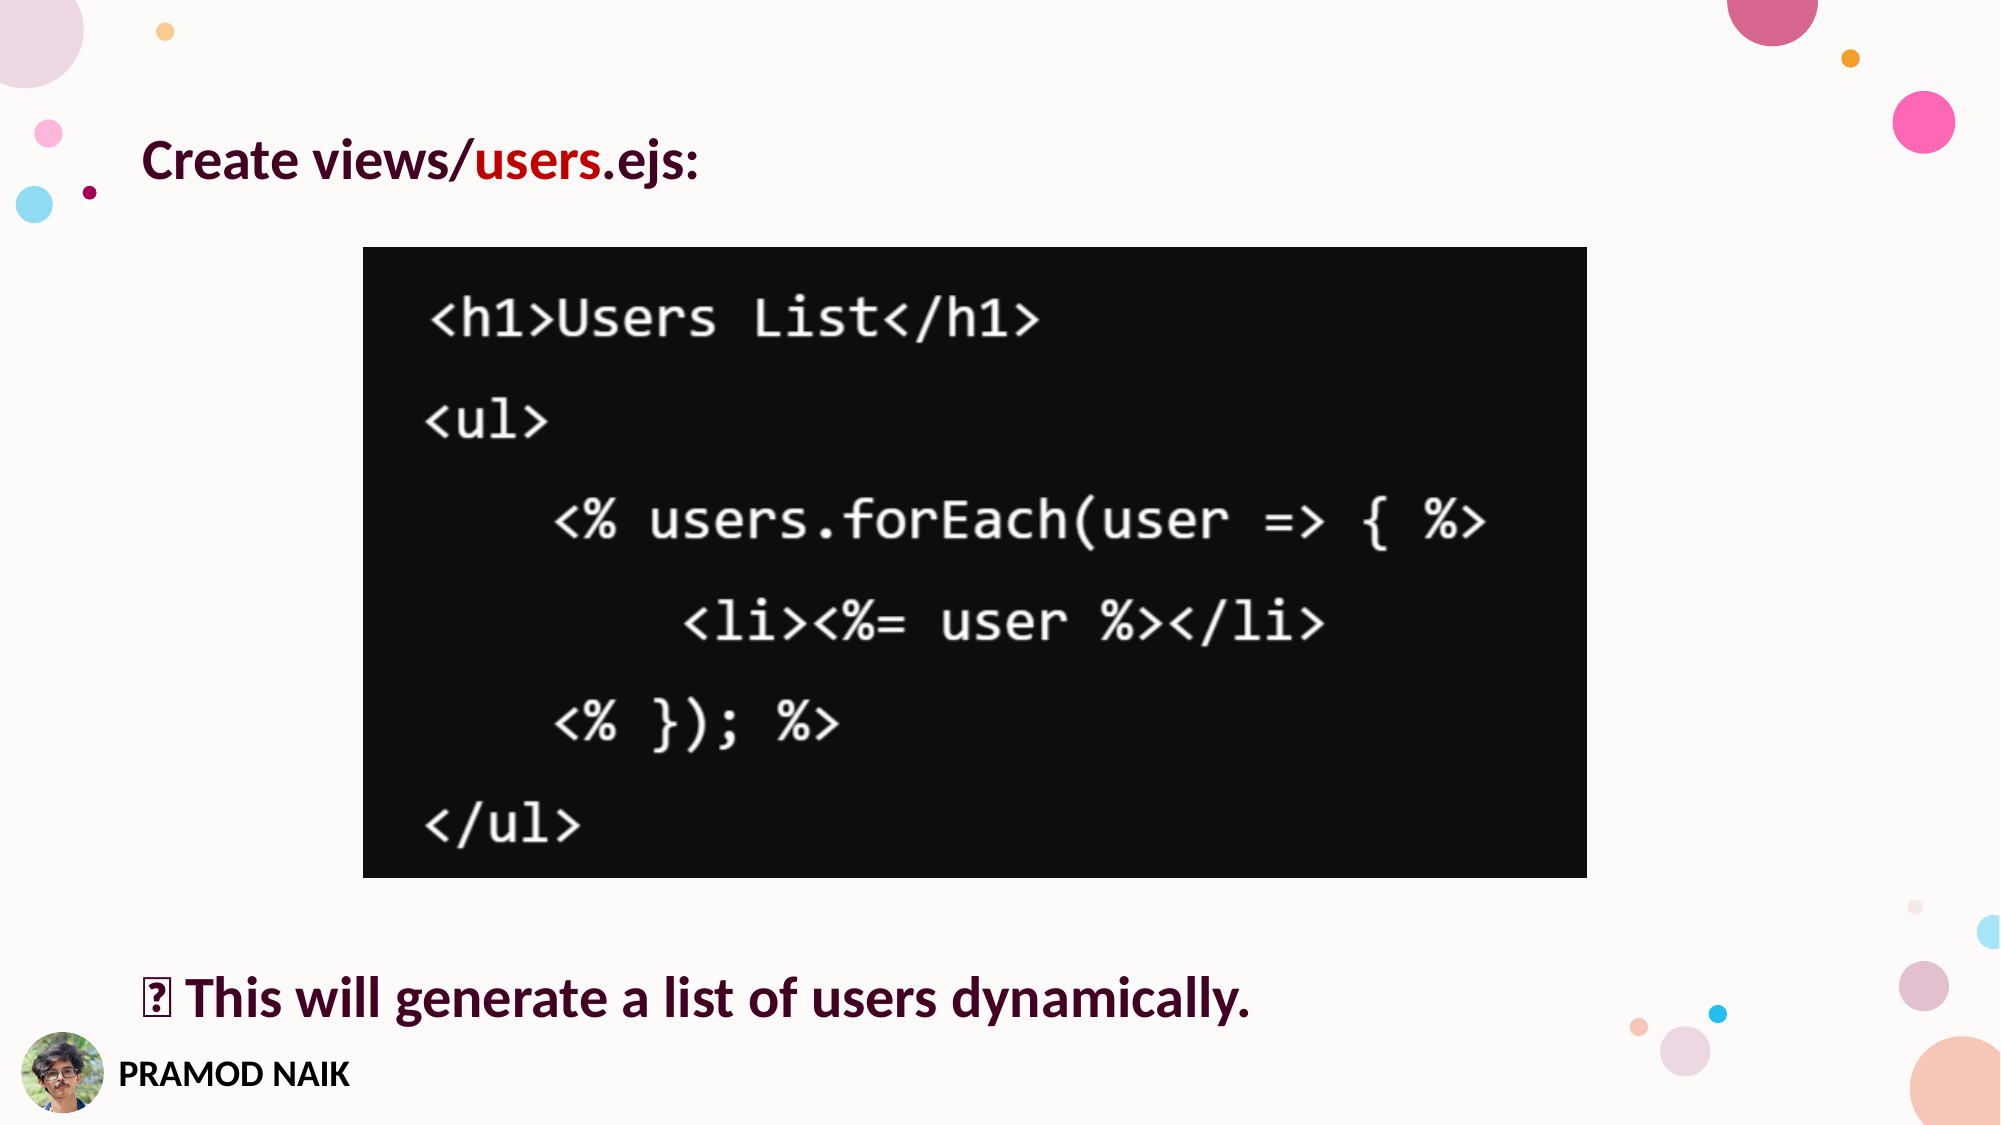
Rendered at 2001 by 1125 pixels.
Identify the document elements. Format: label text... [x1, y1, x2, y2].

list Create views/users.ejs: 📌 This will generate a list of users dynamically. [127, 121, 1877, 1095]
picture [363, 247, 1587, 878]
picture [21, 1031, 104, 1114]
